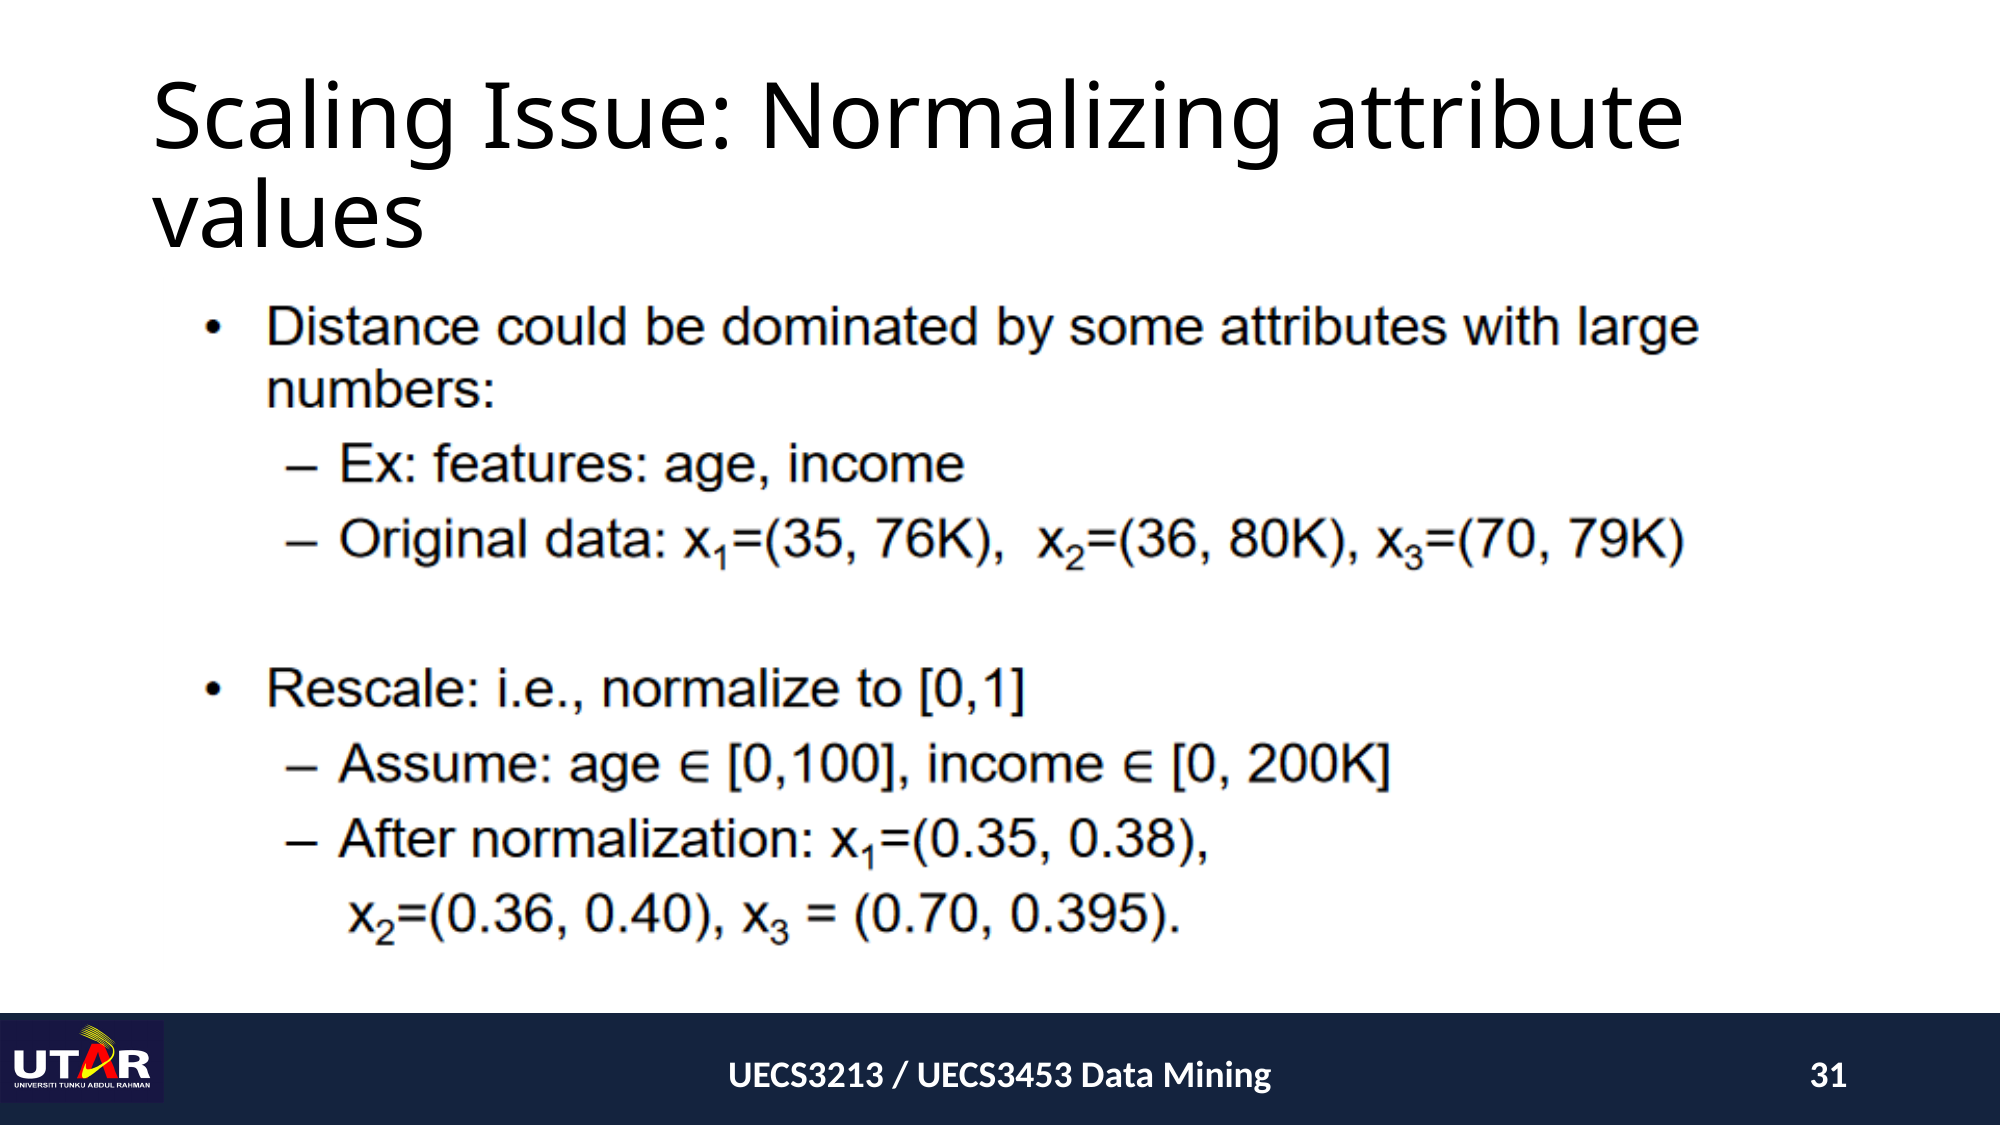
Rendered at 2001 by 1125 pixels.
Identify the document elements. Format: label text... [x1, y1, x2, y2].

picture [0, 1020, 164, 1103]
slide_number 31 [1412, 1042, 1863, 1103]
title Scaling Issue: Normalizing attribute values [137, 59, 1863, 278]
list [162, 277, 1725, 973]
footer UECS3213 / UECS3453 Data Mining [662, 1042, 1338, 1103]
